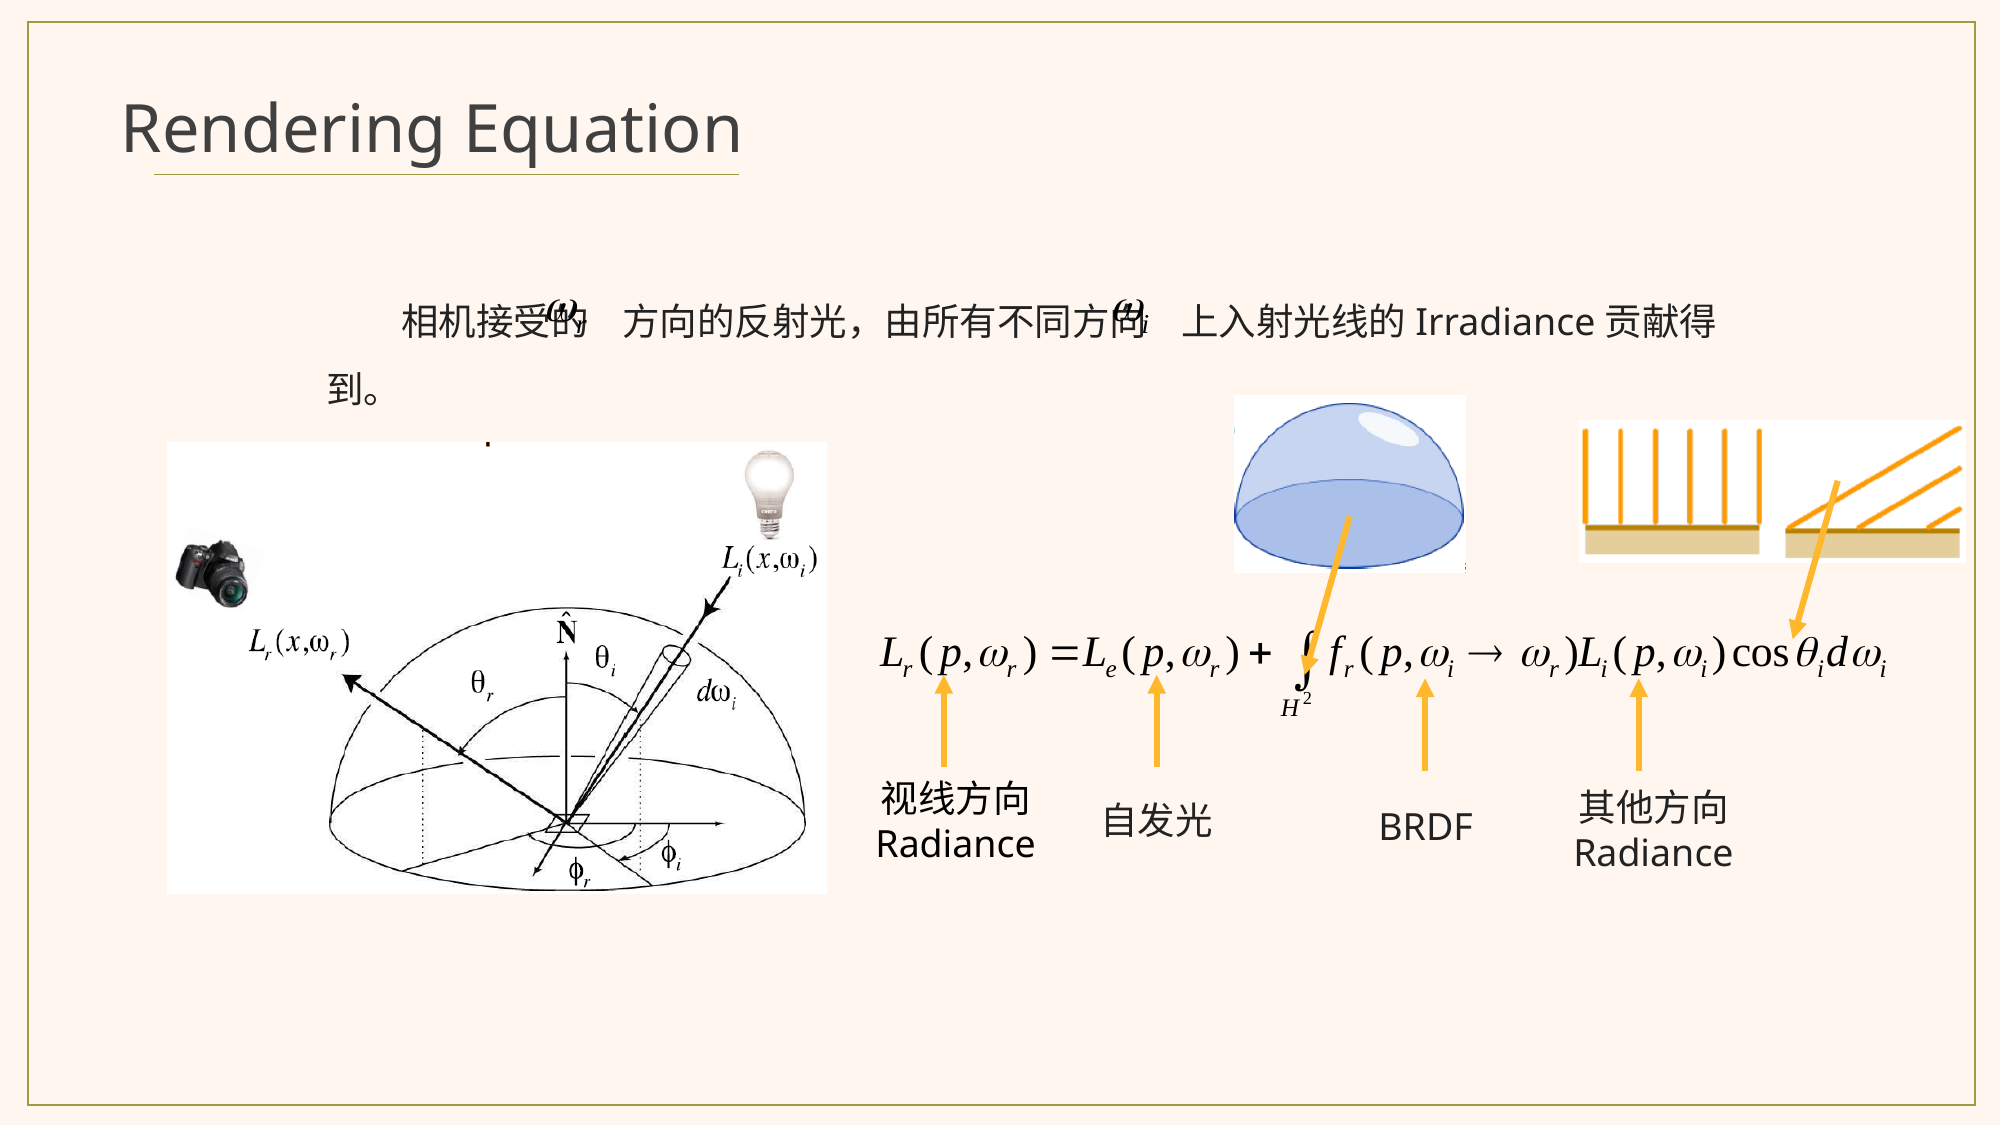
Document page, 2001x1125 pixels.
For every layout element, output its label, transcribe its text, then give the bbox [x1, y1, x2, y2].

text_box BRDF [1363, 795, 1488, 856]
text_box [1792, 480, 1838, 640]
text_box Rendering Equation [105, 78, 759, 174]
picture [167, 442, 827, 894]
text_box 其他方向 Radiance [1558, 776, 1749, 882]
text_box [27, 21, 1976, 1106]
picture [1234, 395, 1466, 418]
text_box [1234, 418, 1466, 573]
text_box 自发光 [1085, 789, 1228, 850]
picture [1579, 420, 1966, 563]
text_box 视线方向 Radiance [860, 767, 1051, 872]
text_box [265, 268, 1778, 346]
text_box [872, 615, 1896, 725]
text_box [1304, 516, 1350, 675]
